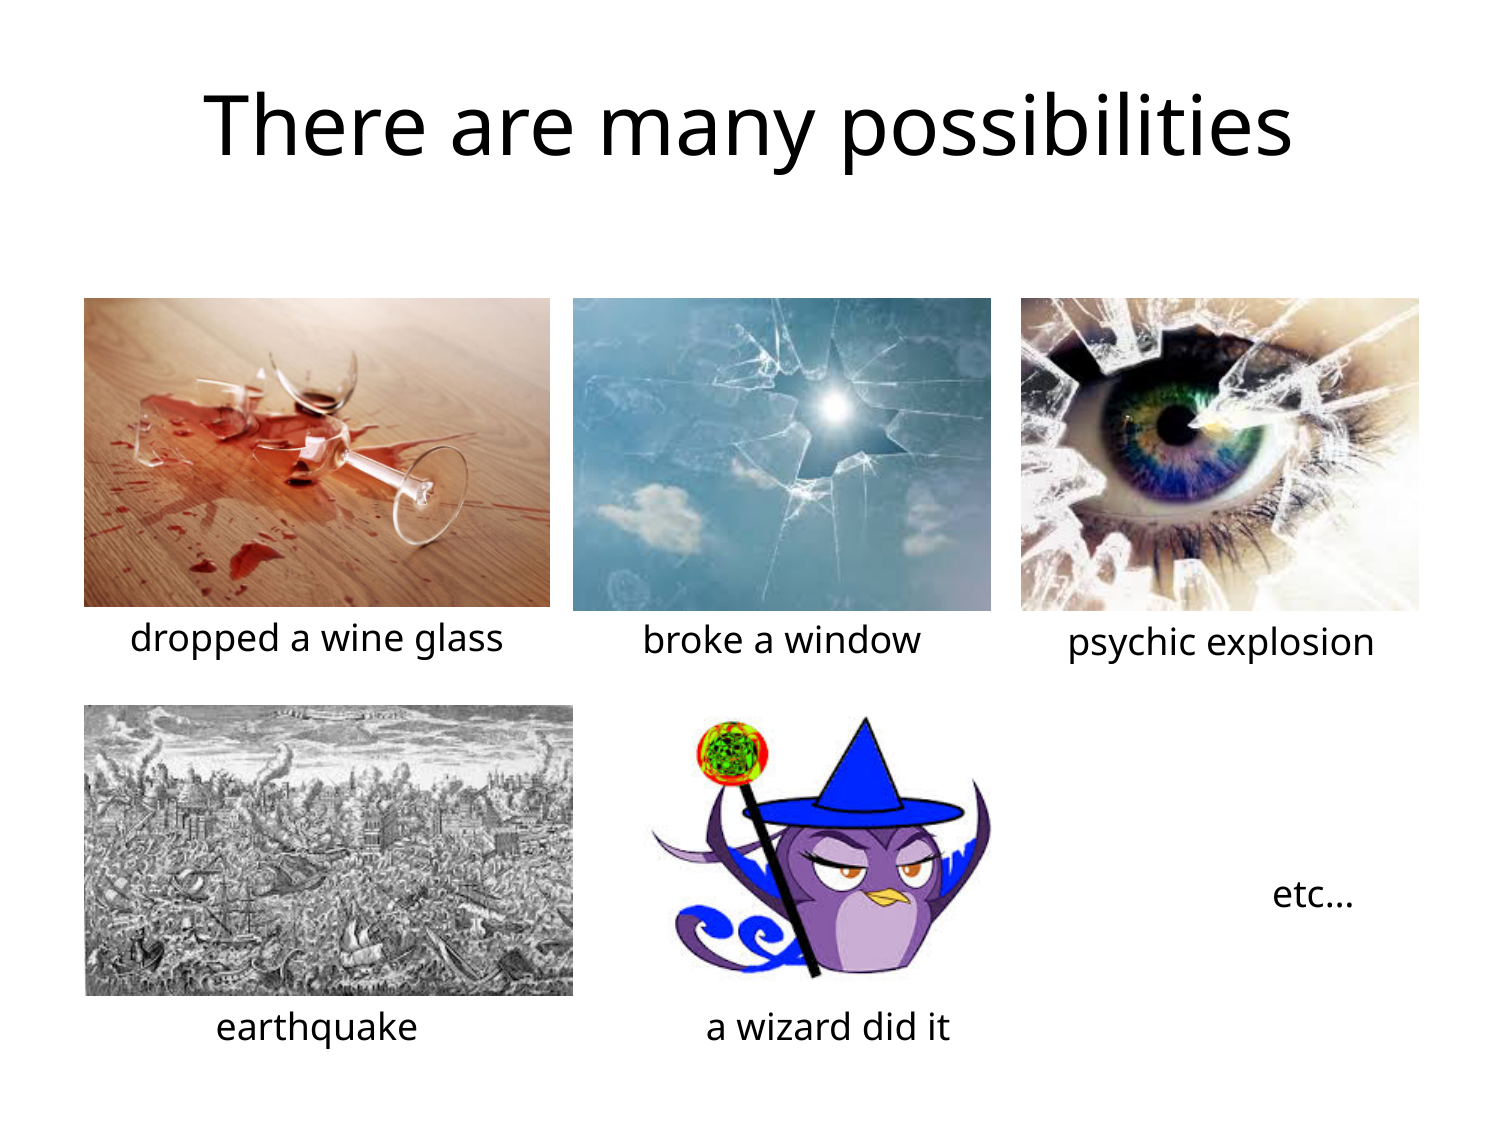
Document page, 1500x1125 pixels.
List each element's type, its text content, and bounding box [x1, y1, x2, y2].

picture [84, 705, 573, 996]
picture [573, 298, 991, 611]
text_box broke a window [627, 611, 937, 669]
text_box a wizard did it [691, 996, 966, 1056]
text_box etc… [1257, 862, 1370, 923]
text_box psychic explosion [1052, 611, 1391, 671]
picture [84, 298, 550, 607]
title There are many possibilities [103, 59, 1397, 198]
text_box earthquake [200, 996, 434, 1056]
text_box dropped a wine glass [115, 607, 520, 667]
picture [632, 705, 1022, 996]
picture [1021, 298, 1419, 611]
